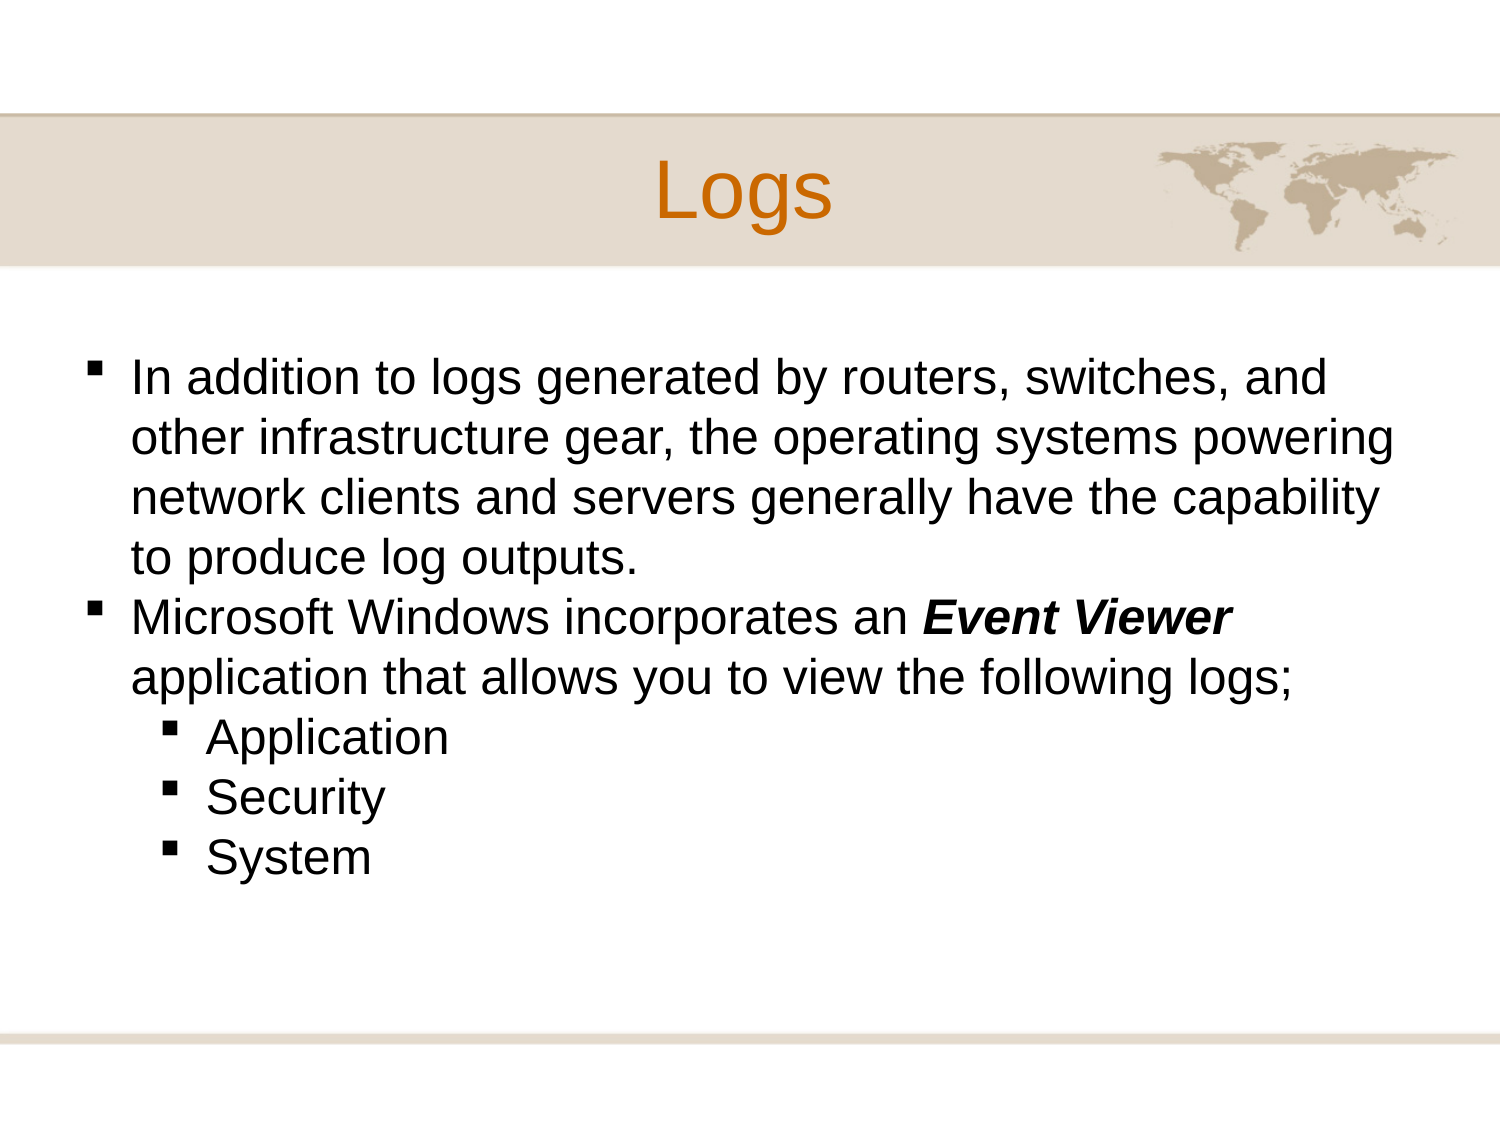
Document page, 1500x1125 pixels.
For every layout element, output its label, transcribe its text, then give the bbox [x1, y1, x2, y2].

text_box In addition to logs generated by routers, switches, and other infrastructure gear, the operating systems powering network clients and servers generally have the capability to produce log outputs. Microsoft Windows incorporates an Event Viewer application that allows you to view the following logs; Application Security System [68, 337, 1419, 953]
picture [0, 0, 1500, 1125]
title Logs [68, 137, 1419, 233]
